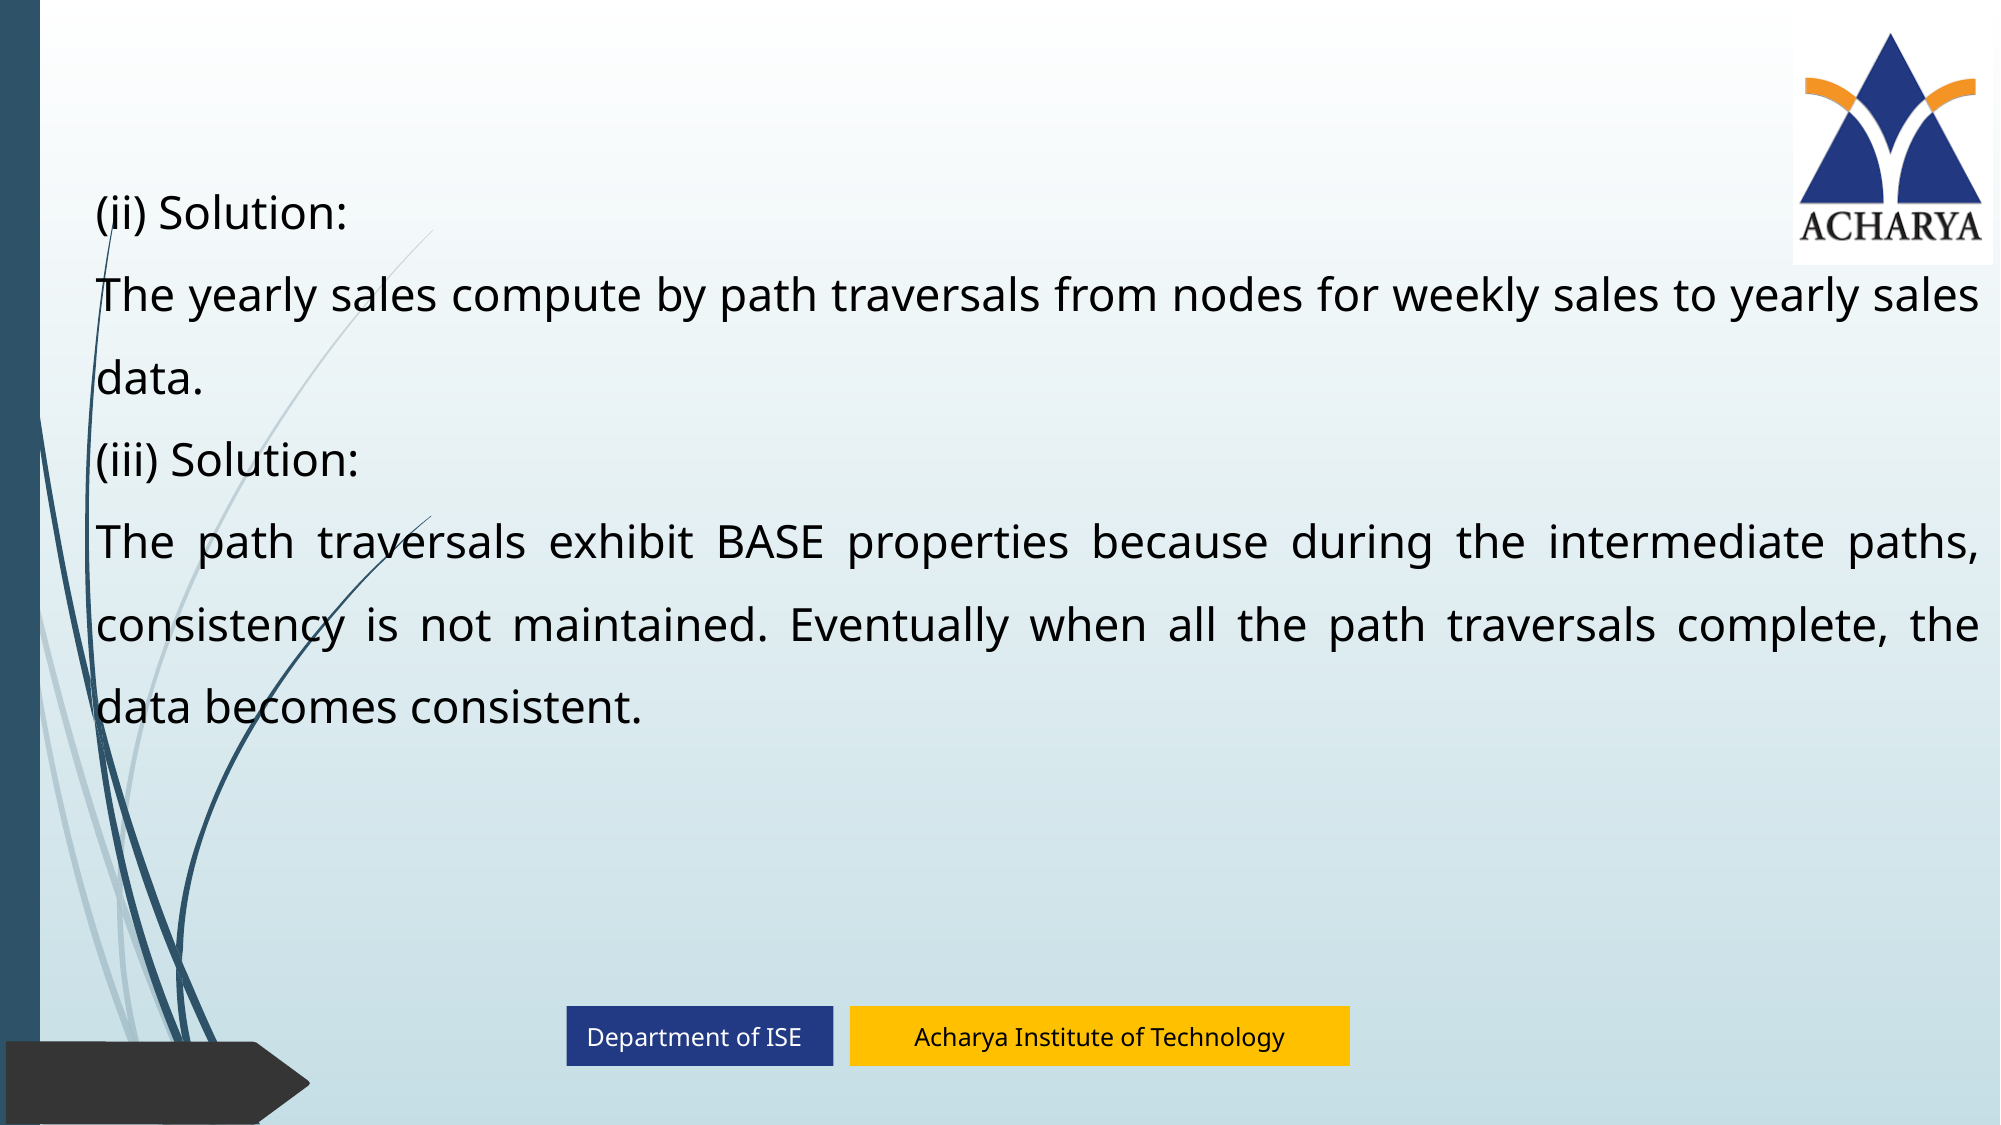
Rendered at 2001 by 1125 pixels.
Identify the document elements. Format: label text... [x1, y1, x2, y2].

list (ii) Solution: The yearly sales compute by path traversals from nodes for weekly sales to yearly sales data. (iii) Solution: The path traversals exhibit BASE properties because during the intermediate paths, consistency is not maintained. Eventually when all the path traversals complete, the data becomes consistent. [95, 156, 1982, 1009]
